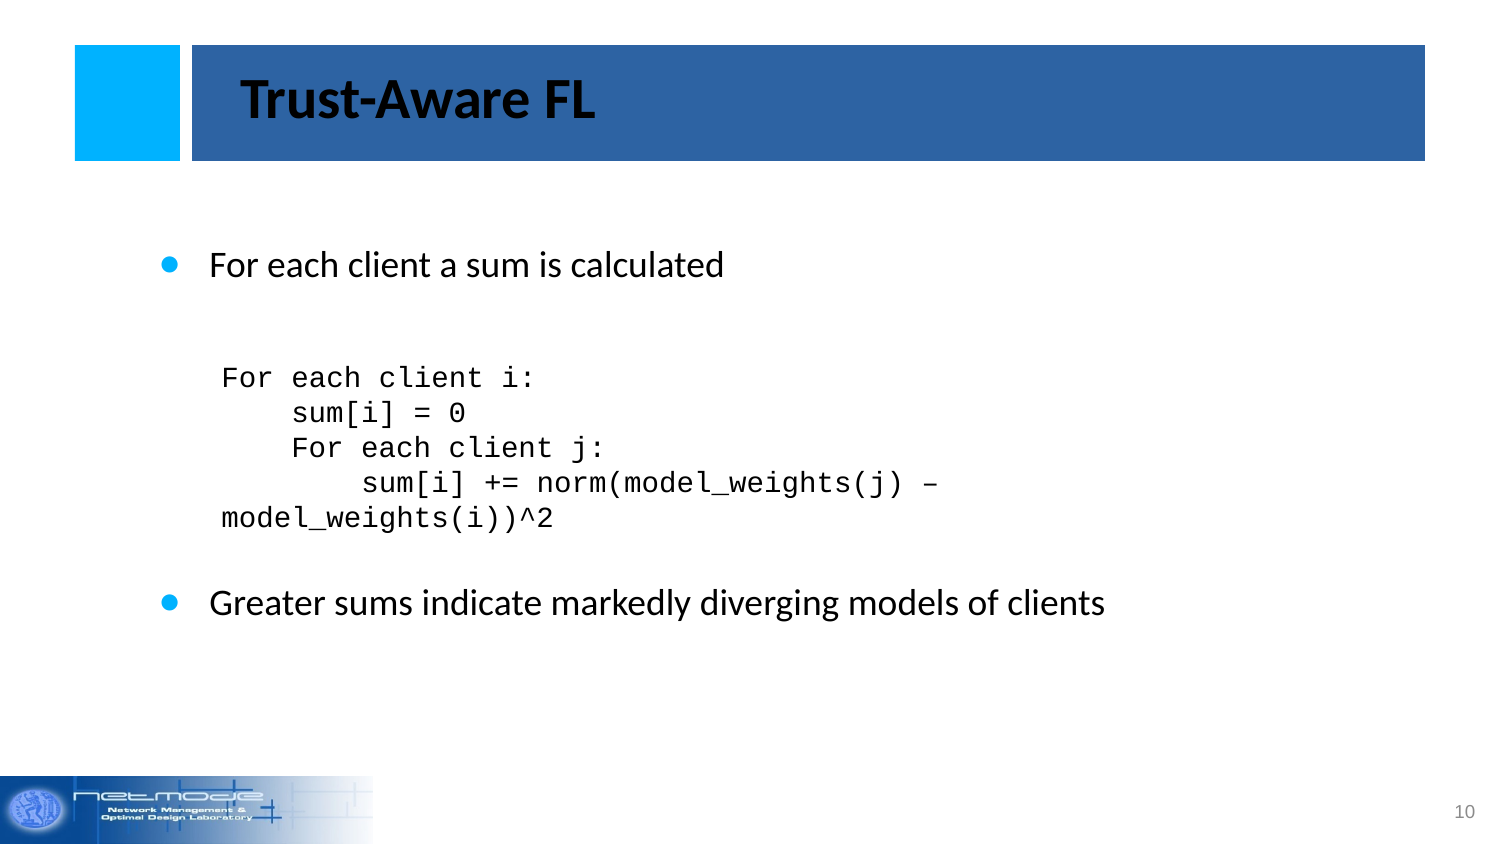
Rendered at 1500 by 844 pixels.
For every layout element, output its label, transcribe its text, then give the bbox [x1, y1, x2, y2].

text_box For each client a sum is calculated [119, 224, 1069, 292]
text_box Trust-Aware FL [74, 45, 1425, 161]
text_box For each client i: sum[i] = 0 For each client j: sum[i] += norm(model_weights(j) – model_weights(i))^2 [206, 350, 1302, 541]
picture [0, 776, 373, 844]
text_box Greater sums indicate markedly diverging models of clients [119, 562, 1154, 630]
slide_number 10 [1400, 779, 1491, 844]
